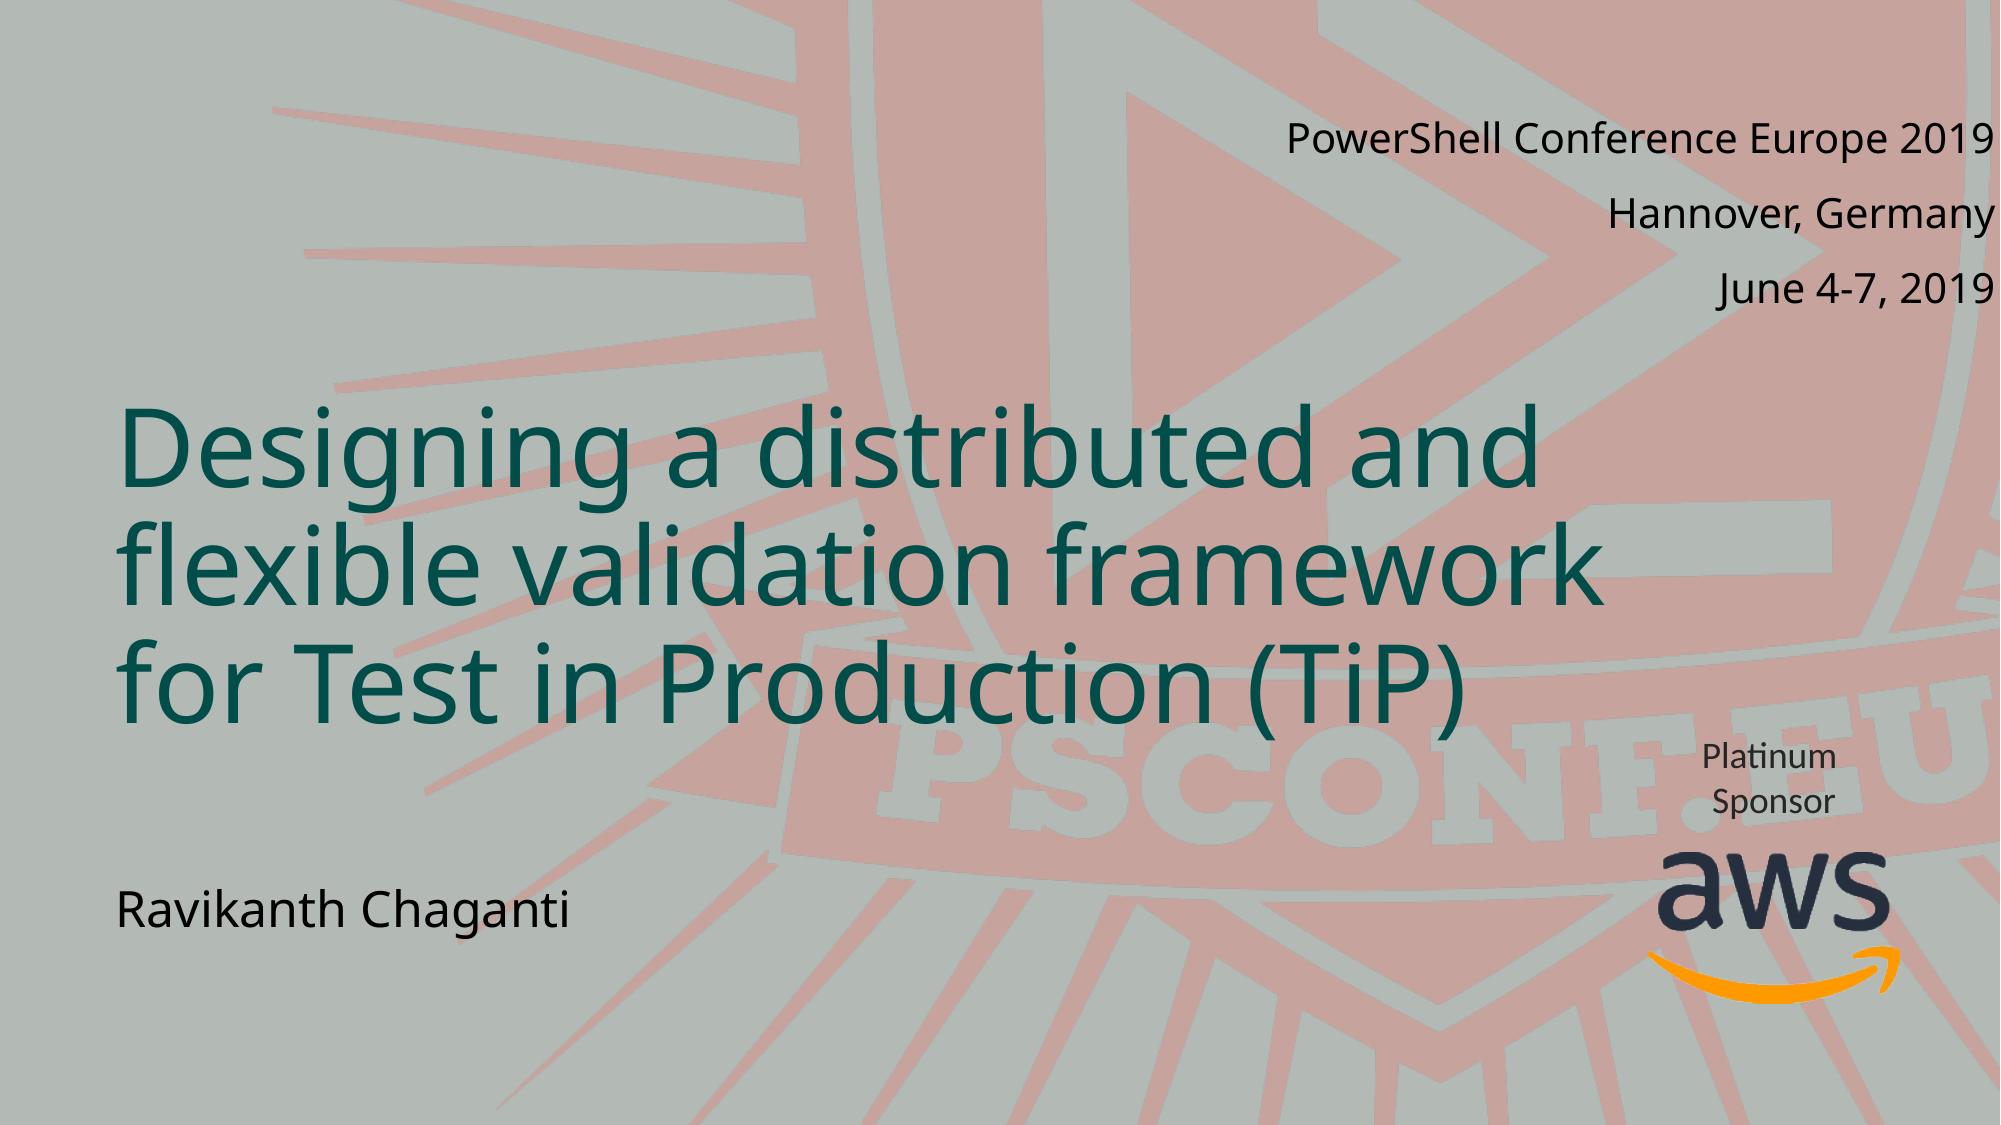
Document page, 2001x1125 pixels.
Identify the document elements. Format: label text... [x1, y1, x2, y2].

picture [1648, 852, 1900, 1004]
title Designing a distributed and flexible validation framework for Test in Production (TiP) [100, 385, 1625, 777]
subtitle Ravikanth Chaganti [100, 876, 1625, 1089]
